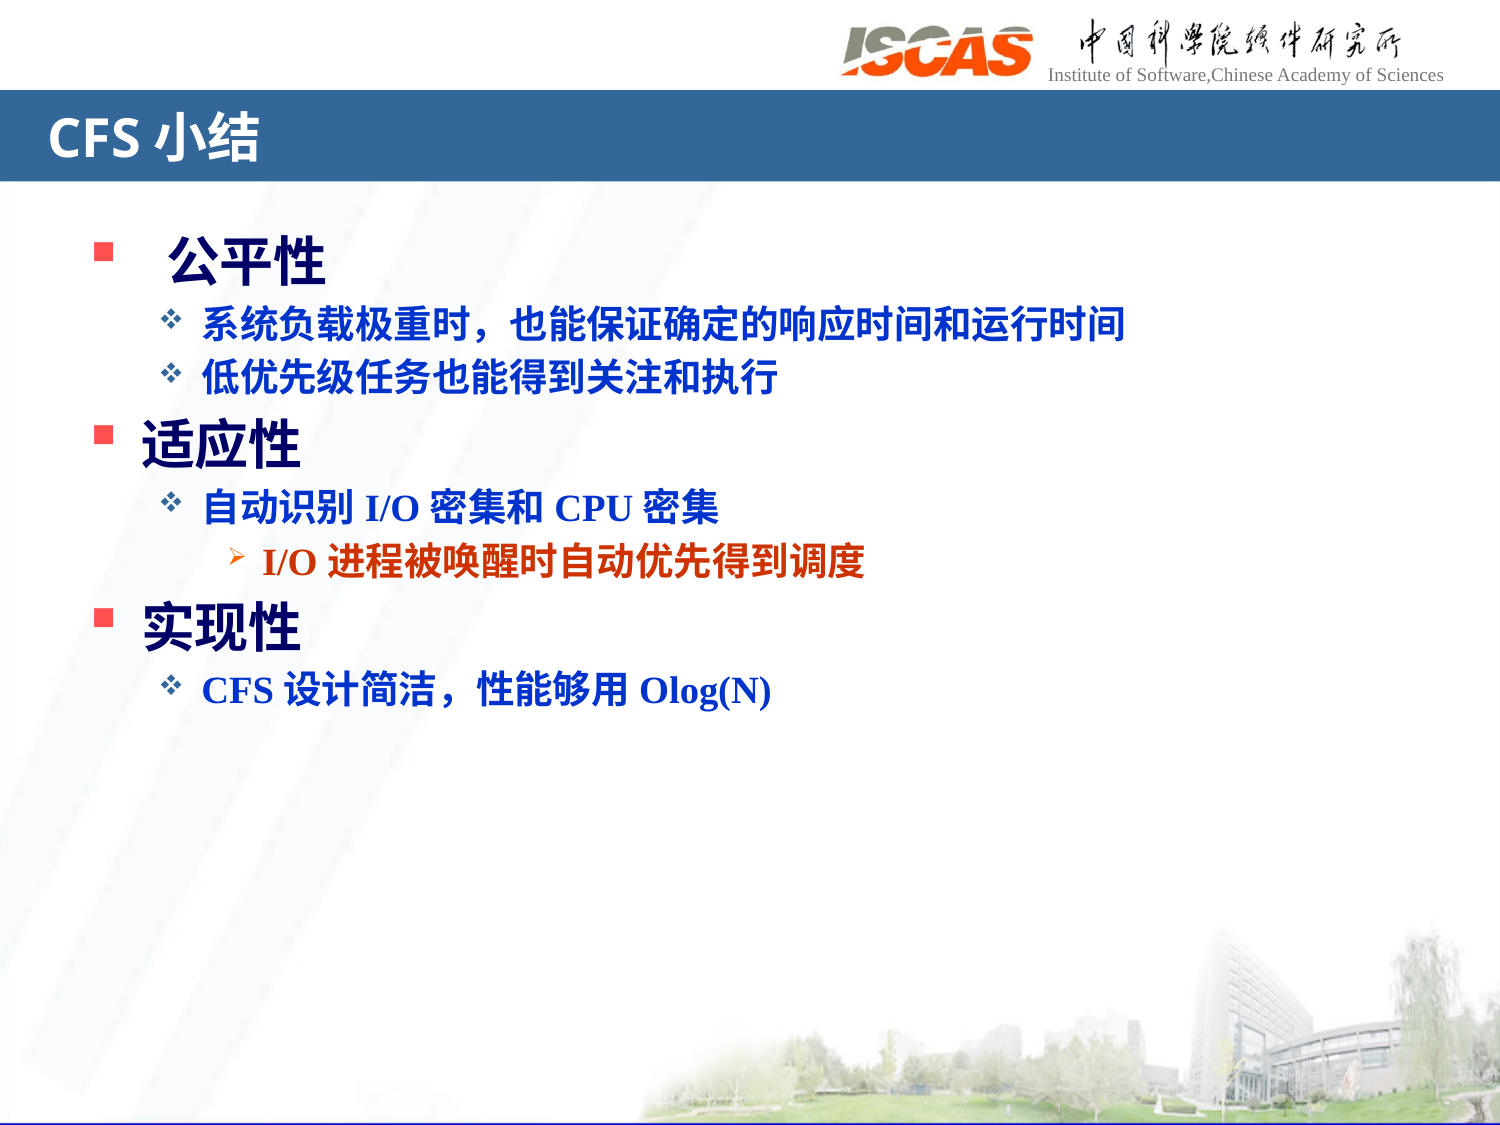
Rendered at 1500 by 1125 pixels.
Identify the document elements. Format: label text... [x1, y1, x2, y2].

picture [0, 182, 1500, 1125]
picture [837, 18, 1045, 87]
list 公平性 系统负载极重时，也能保证确定的响应时间和运行时间 低优先级任务也能得到关注和执行 适应性 自动识别I/O密集和CPU密集 I/O进程被唤醒时自动优先得到调度 实现性 CFS设计简洁，性能够用Olog(N) [73, 219, 1427, 1024]
picture [1077, 15, 1402, 71]
title CFS小结 [0, 89, 1500, 182]
